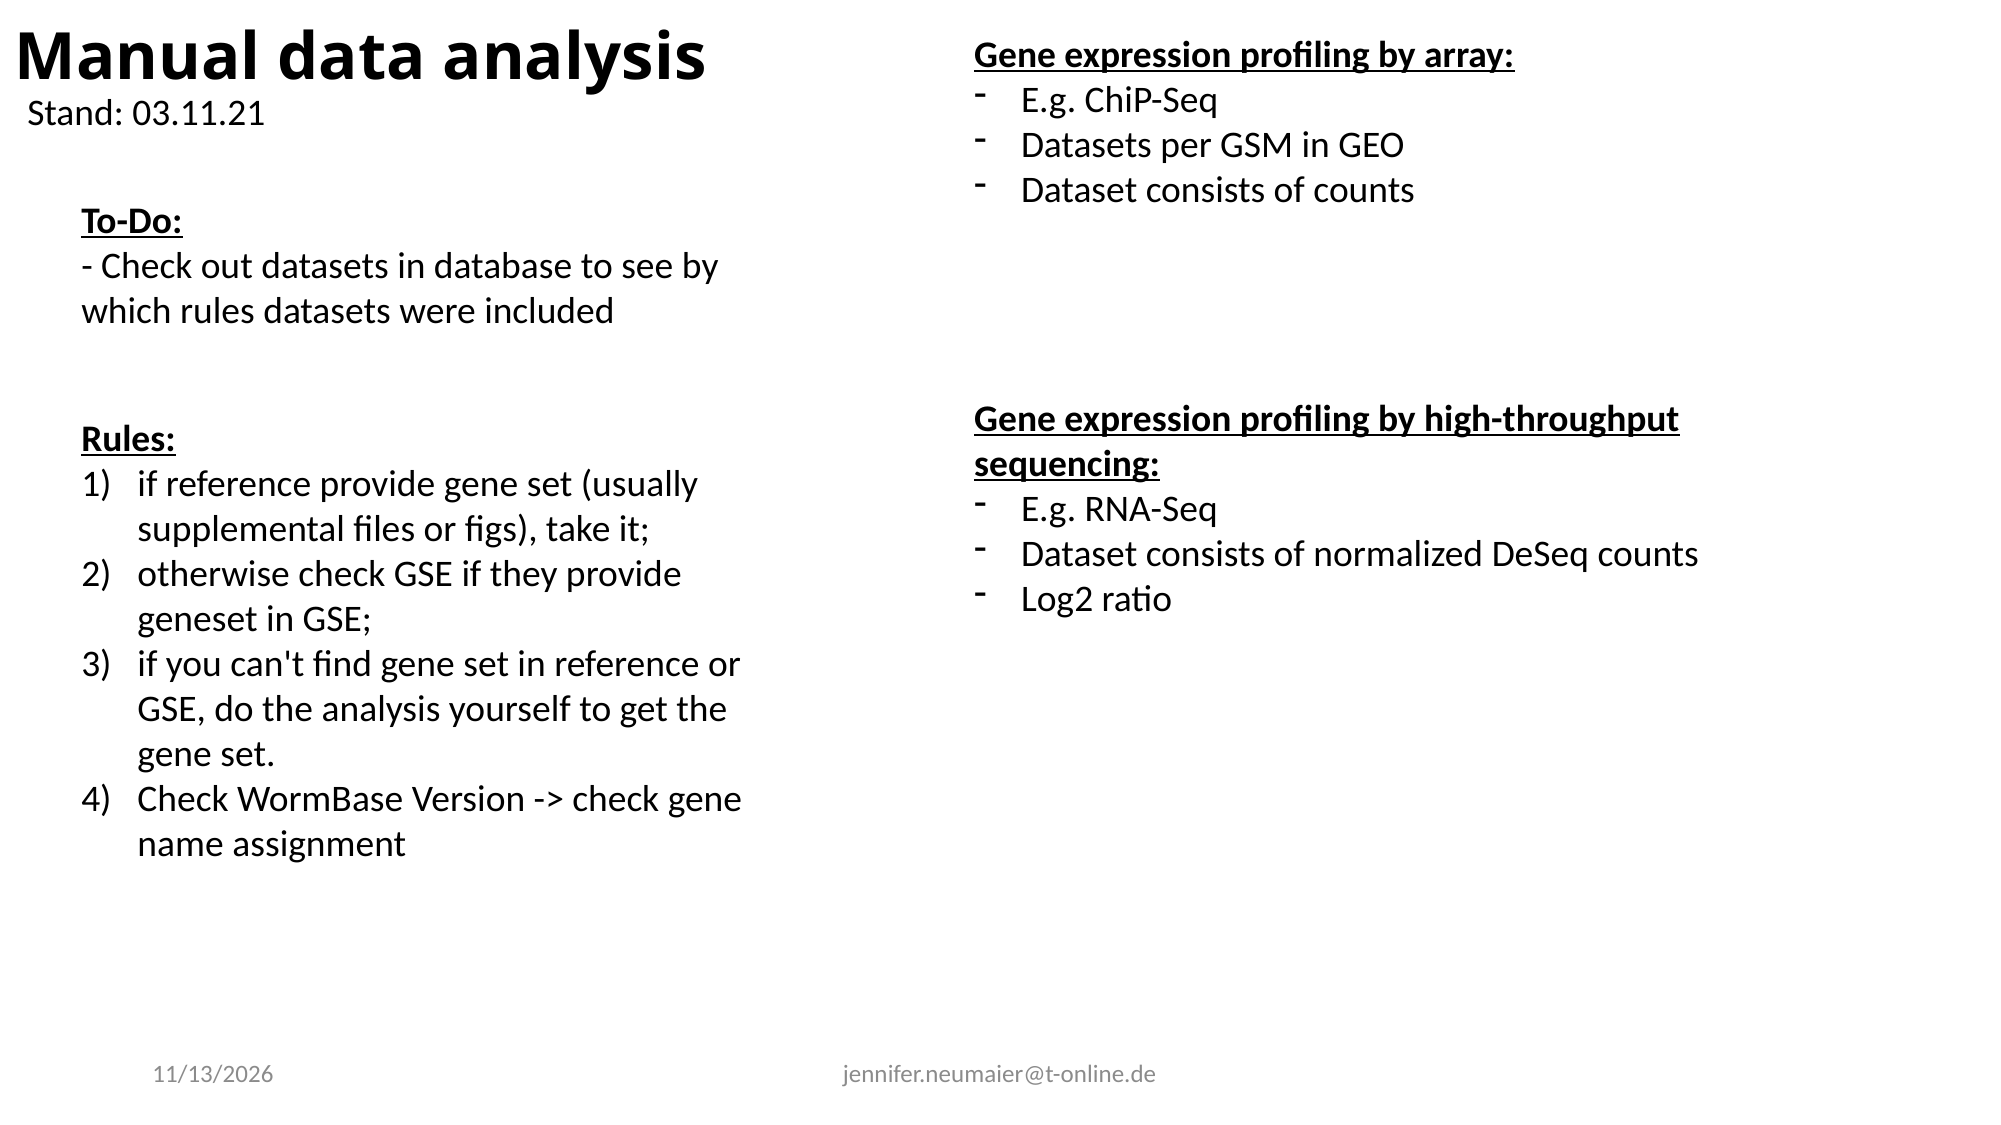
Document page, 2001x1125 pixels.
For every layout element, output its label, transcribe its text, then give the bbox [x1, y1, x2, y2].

text_box Gene expression profiling by high-throughput sequencing: E.g. RNA-Seq Dataset consists of normalized DeSeq counts Log2 ratio [959, 386, 1716, 626]
text_box Rules: if reference provide gene set (usually supplemental files or figs), take it; otherwise check GSE if they provide geneset in GSE; if you can't find gene set in reference or GSE, do the analysis yourself to get the gene set. Check WormBase Version -> check gene name assignment [66, 406, 823, 871]
footer jennifer.neumaier@t-online.de [662, 1042, 1338, 1103]
text_box To-Do: - Check out datasets in database to see by which rules datasets were included [66, 188, 823, 339]
text_box Stand: 03.11.21 [12, 80, 404, 141]
text_box Gene expression profiling by array: E.g. ChiP-Seq Datasets per GSM in GEO Dataset consists of counts [959, 22, 1716, 218]
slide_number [137, 1042, 588, 1103]
text_box Manual data analysis [0, 15, 823, 103]
